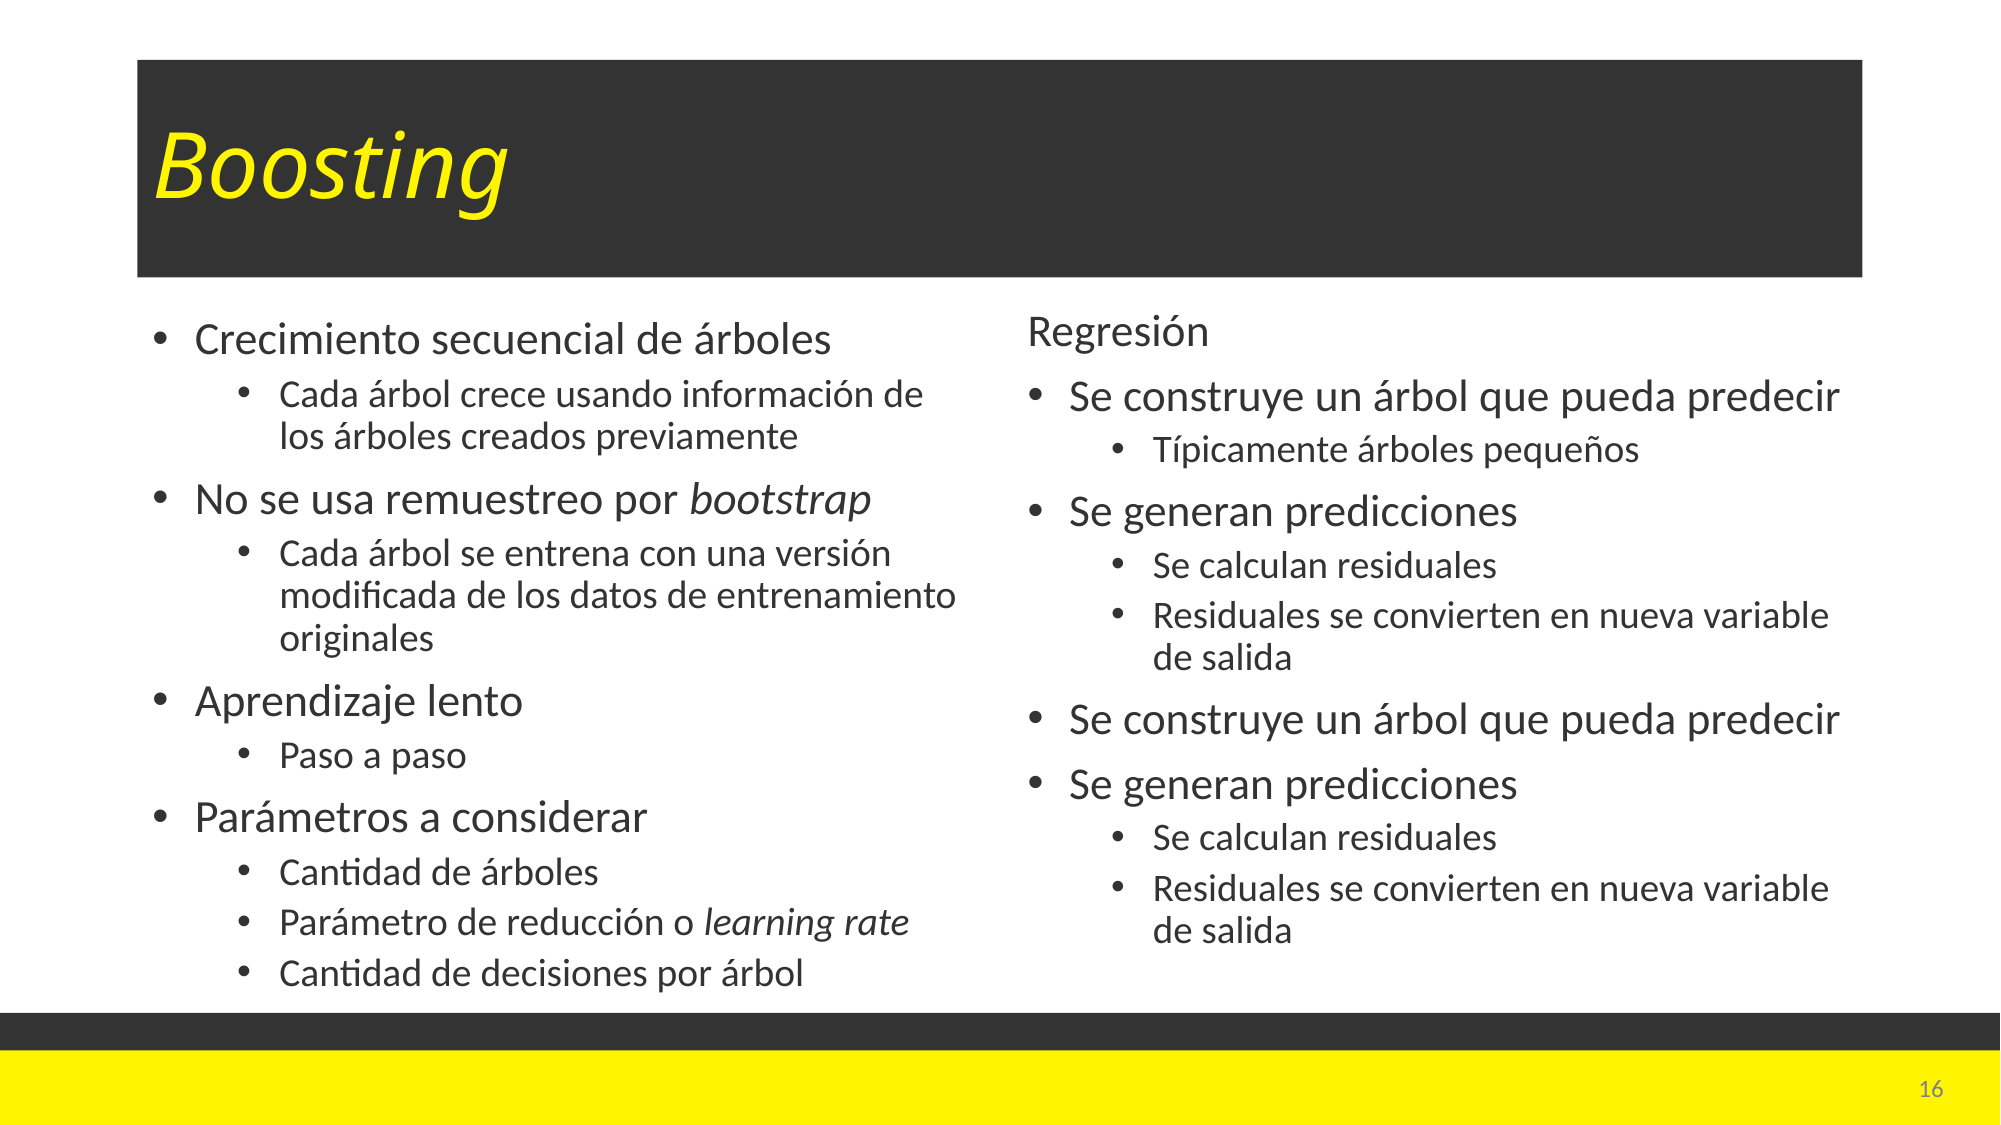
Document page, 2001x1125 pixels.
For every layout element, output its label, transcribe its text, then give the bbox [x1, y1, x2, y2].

title Boosting [137, 59, 1863, 278]
